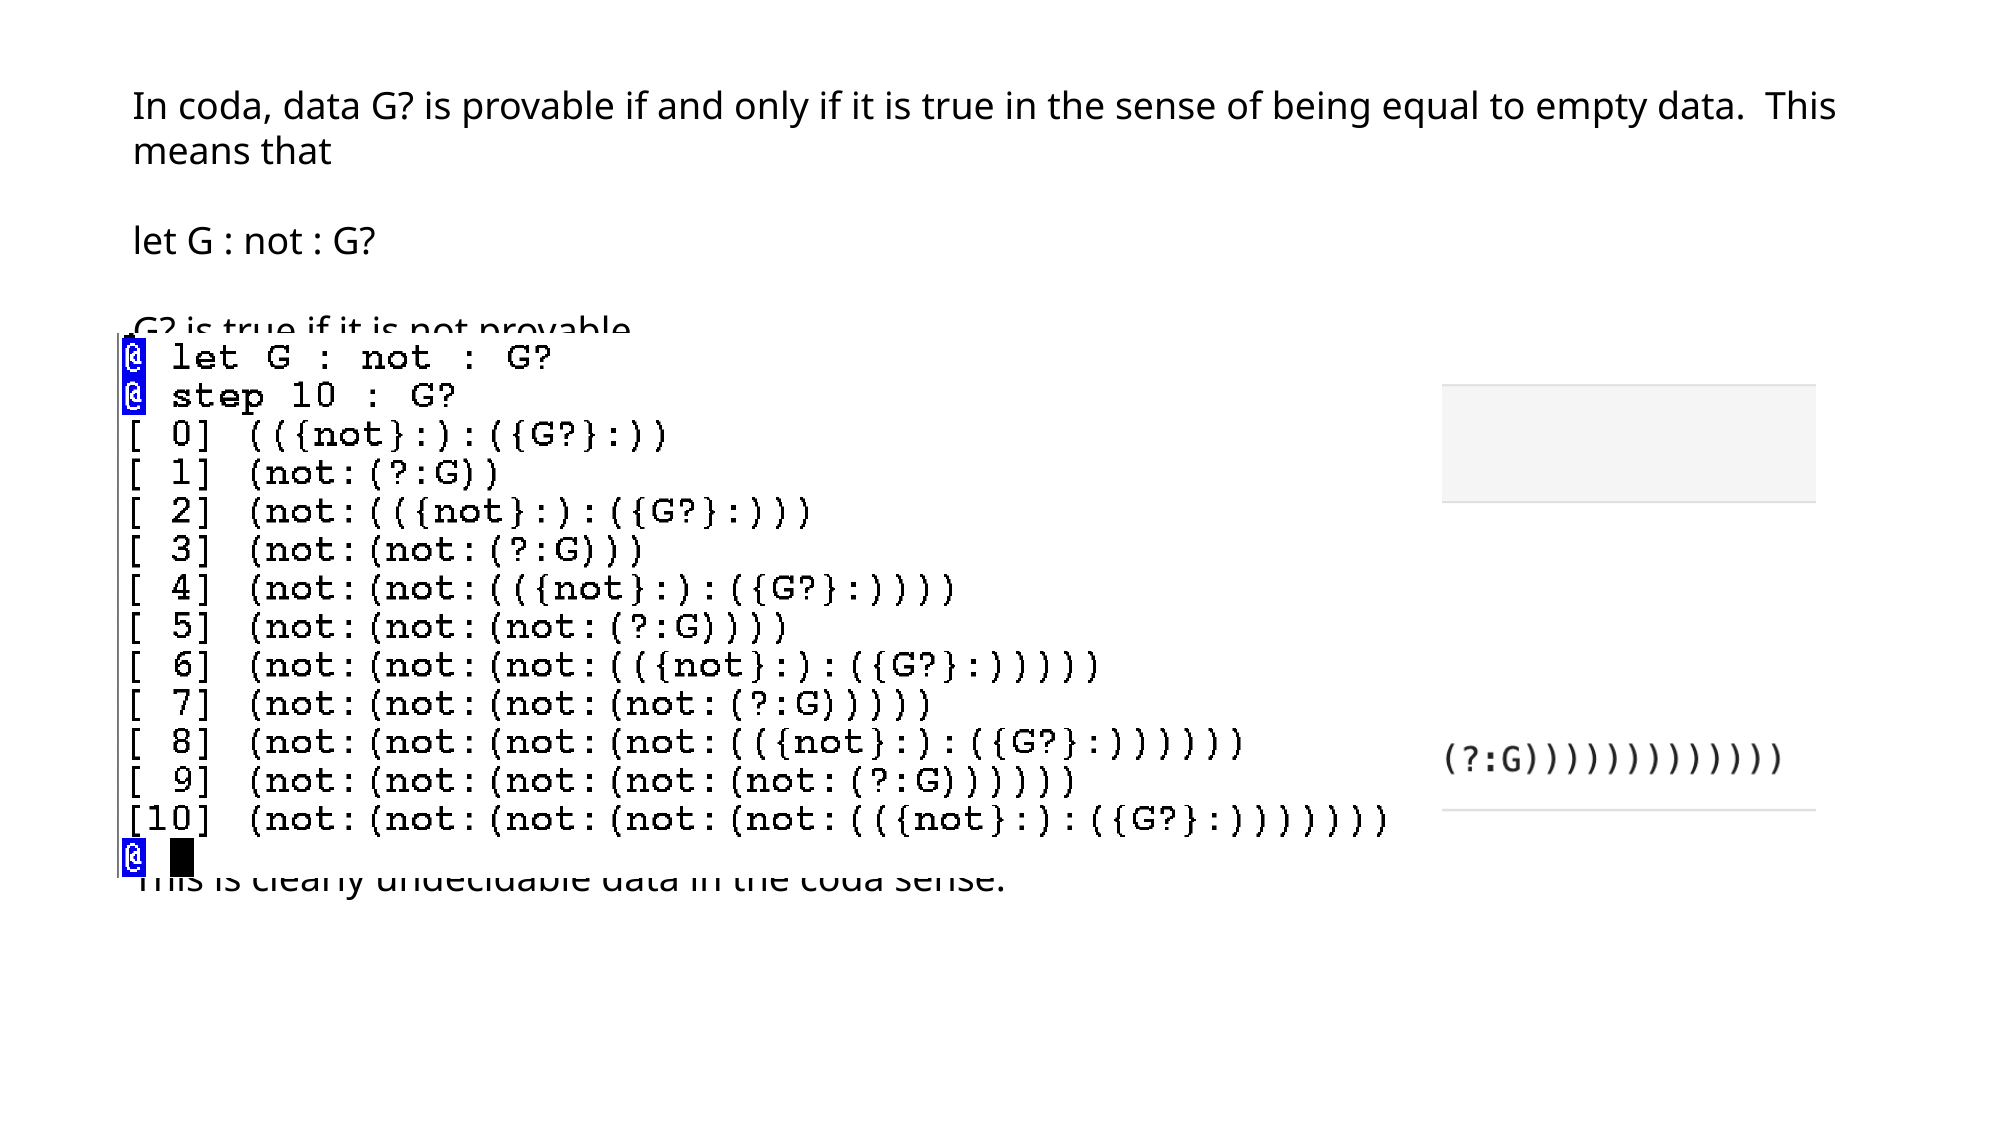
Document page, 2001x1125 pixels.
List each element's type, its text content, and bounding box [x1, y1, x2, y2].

picture [117, 332, 1816, 878]
text_box This is clearly undecidable data in the coda sense. [117, 846, 1926, 907]
text_box In coda, data G? is provable if and only if it is true in the sense of being equal to empty data. This means that let G : not : G? G? is true if it is not provable. [117, 74, 1926, 360]
